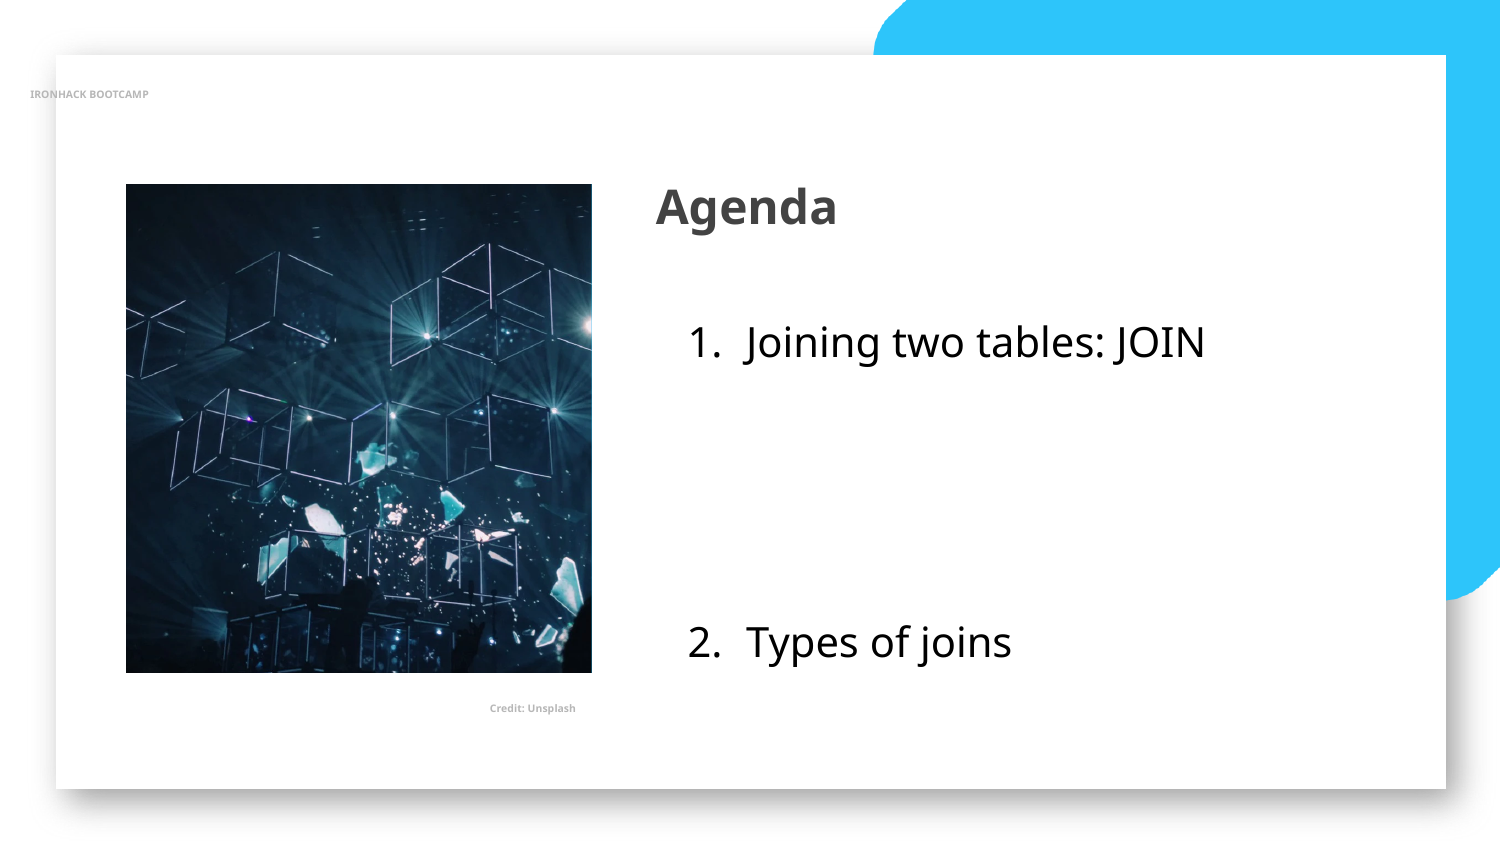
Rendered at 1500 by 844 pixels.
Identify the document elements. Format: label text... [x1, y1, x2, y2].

text_box Credit: Unsplash [253, 685, 592, 722]
text_box IRONHACK BOOTCAMP [15, 71, 354, 108]
text_box Agenda [640, 161, 1301, 279]
text_box Joining two tables: JOIN Types of joins [655, 275, 1368, 656]
picture [0, 0, 1500, 844]
